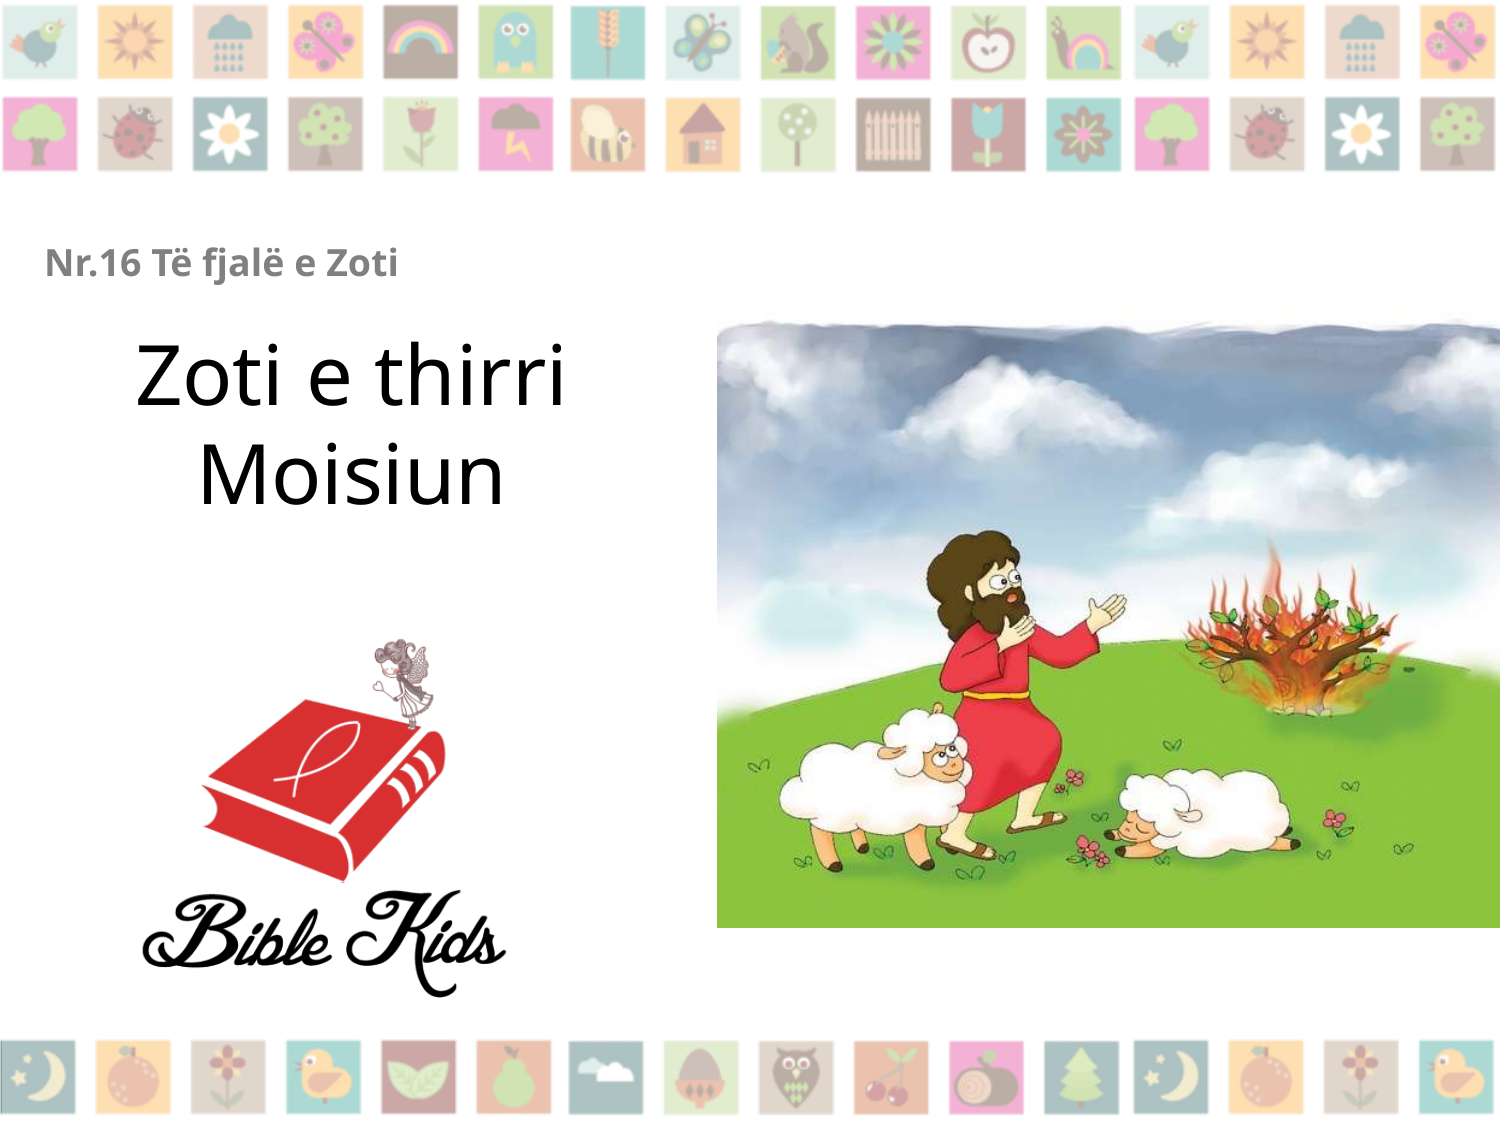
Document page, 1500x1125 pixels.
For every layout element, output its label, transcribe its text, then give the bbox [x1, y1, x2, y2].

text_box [0, 3, 1500, 181]
picture [717, 292, 1500, 928]
text_box Nr.16 Të fjalë e Zoti [29, 231, 543, 292]
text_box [0, 1028, 1500, 1118]
picture [117, 600, 544, 1027]
text_box Zoti e thirri Moisiun [29, 314, 675, 530]
